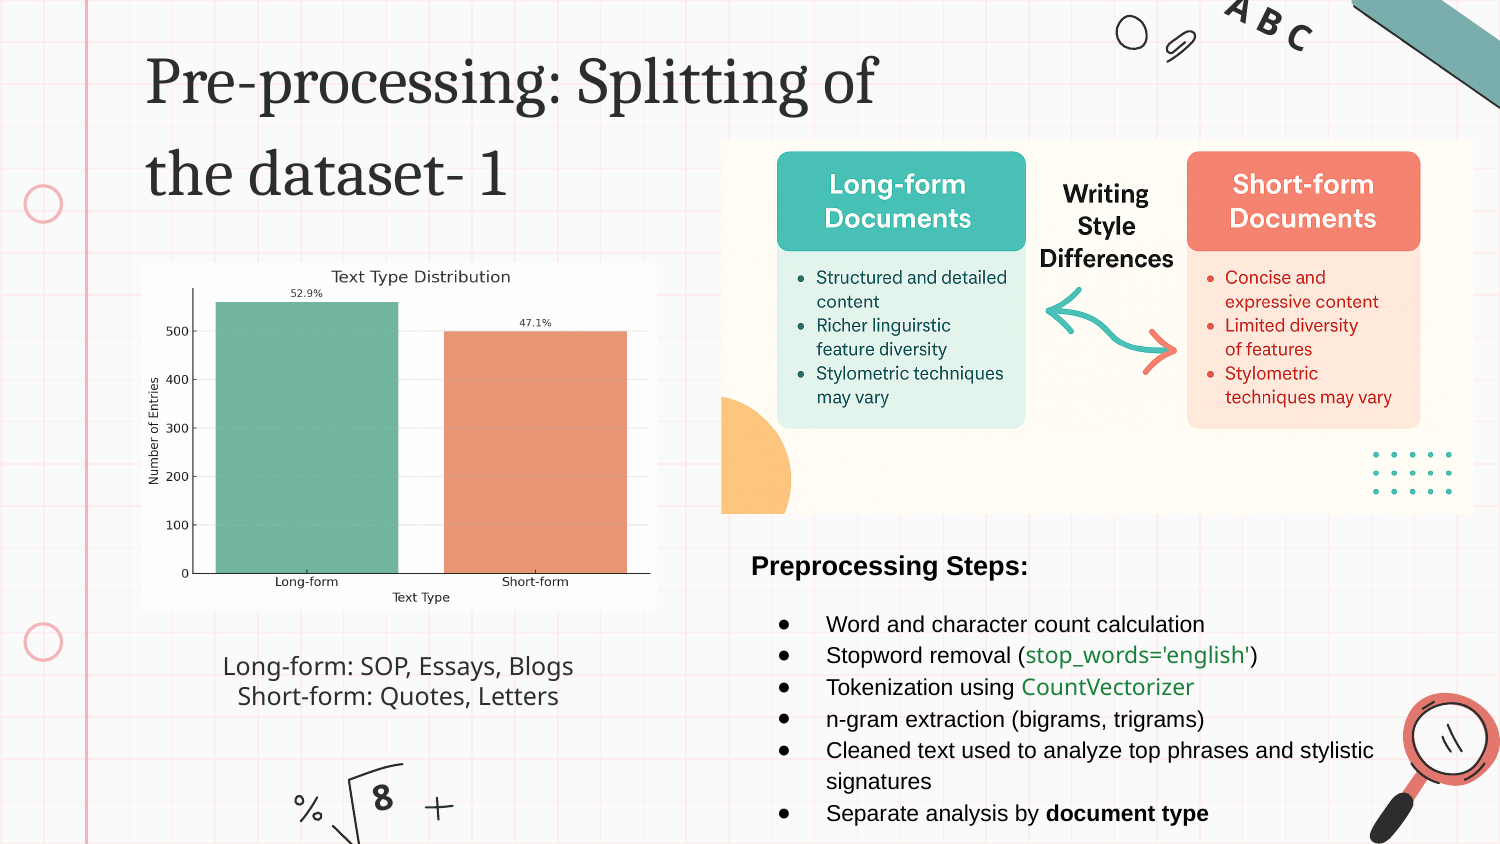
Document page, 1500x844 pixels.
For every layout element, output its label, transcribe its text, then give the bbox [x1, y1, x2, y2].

picture [721, 139, 1474, 514]
picture [140, 262, 657, 611]
title Pre-processing: Splitting of the dataset- 1 [130, 9, 917, 104]
text_box Long-form: SOP, Essays, Blogs Short-form: Quotes, Letters [207, 635, 590, 726]
text_box Preprocessing Steps: Word and character count calculation Stopword removal (stop_words='english') Tokenization using CountVectorizer n-gram extraction (bigrams, trigrams) Cleaned text used to analyze top phrases and stylistic signatures Separate analysis by document type [736, 528, 1489, 842]
